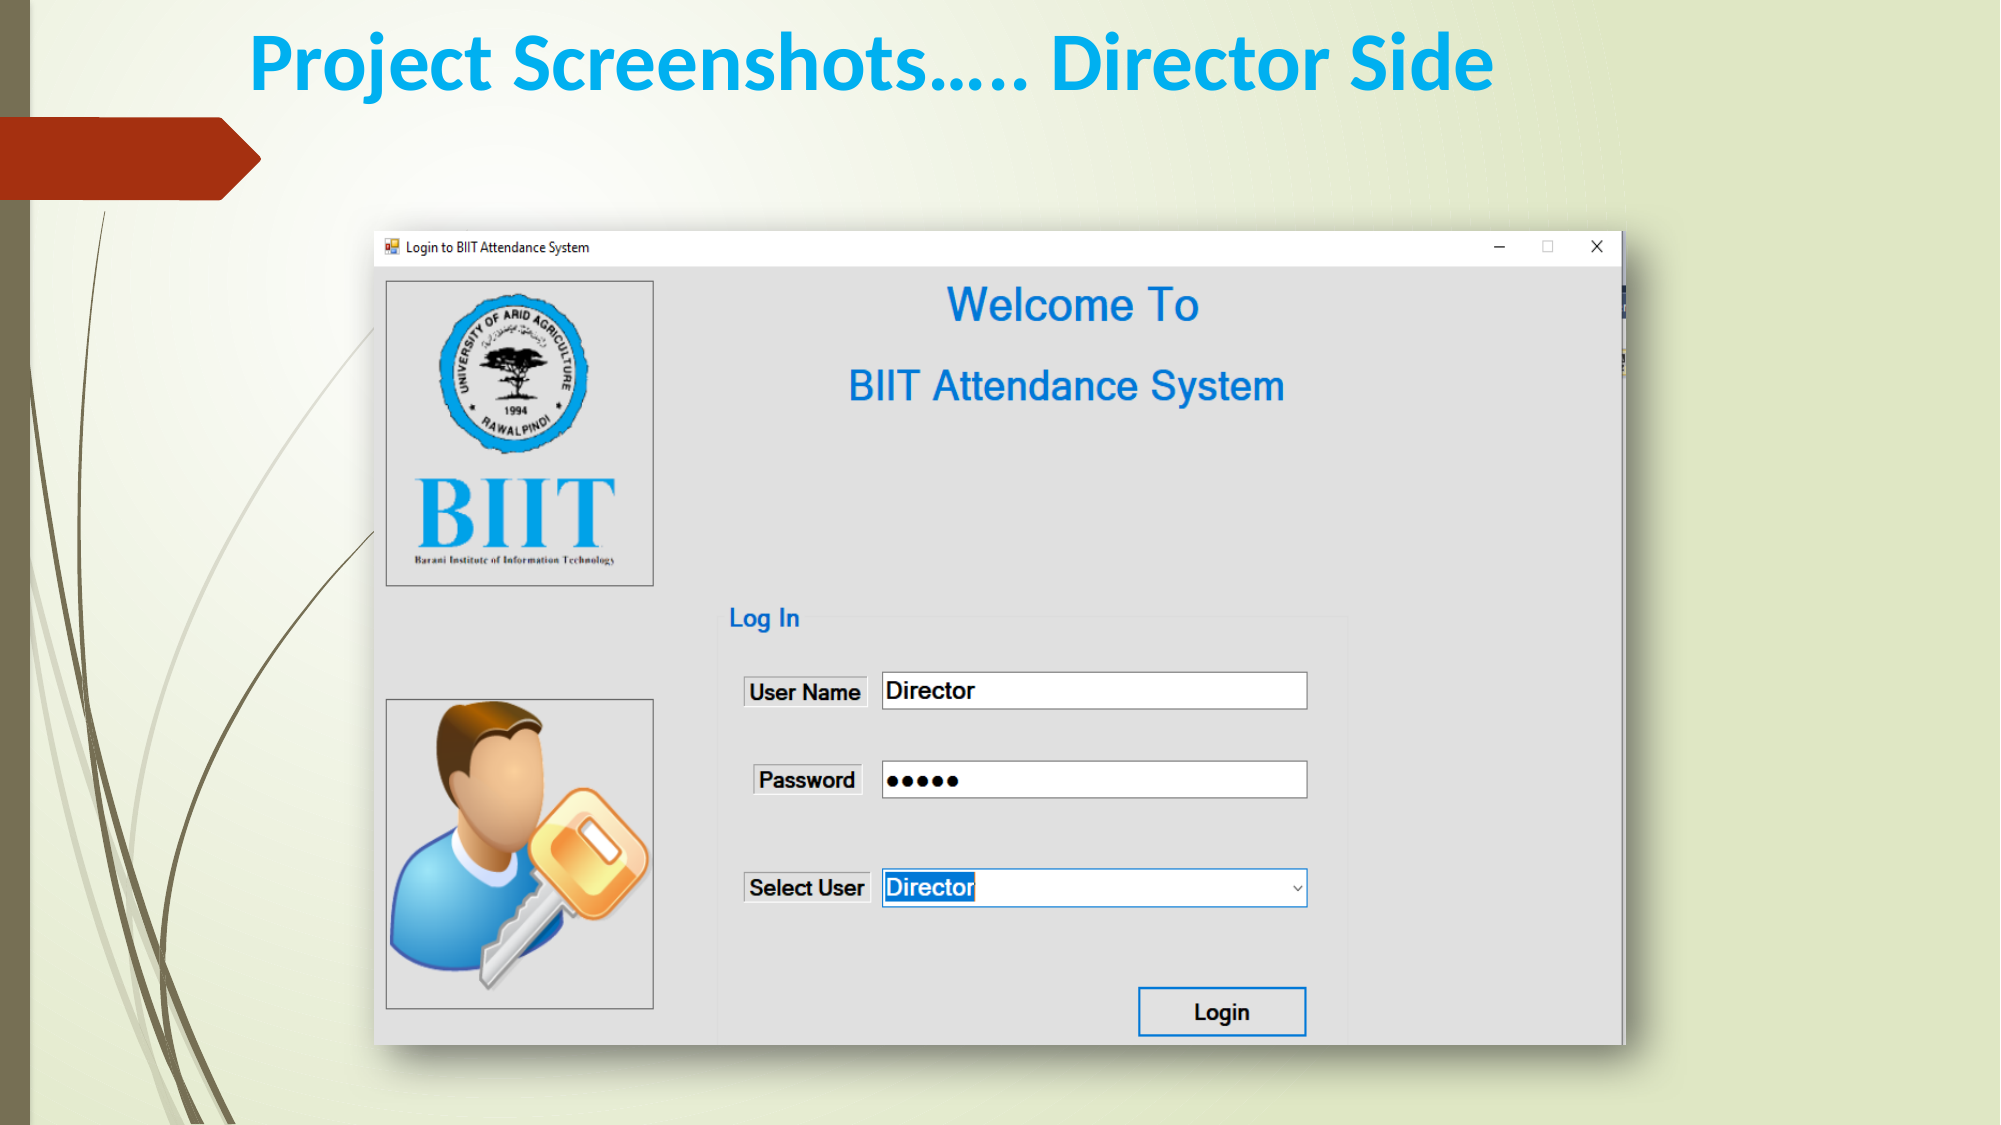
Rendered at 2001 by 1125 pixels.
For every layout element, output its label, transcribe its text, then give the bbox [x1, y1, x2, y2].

picture [374, 231, 1626, 1045]
title Project Screenshots….. Director Side [234, 0, 1766, 141]
